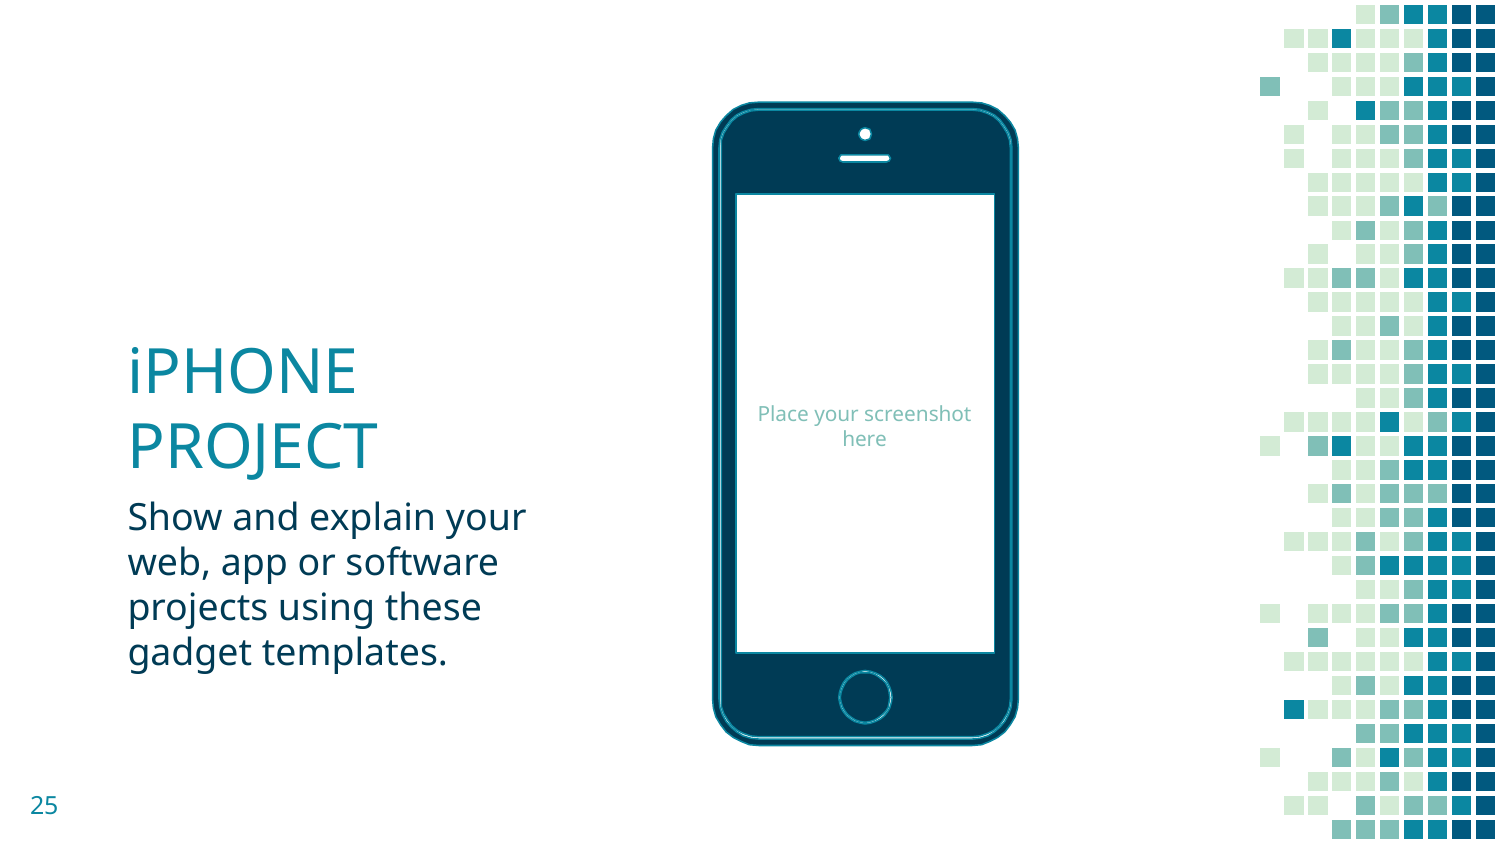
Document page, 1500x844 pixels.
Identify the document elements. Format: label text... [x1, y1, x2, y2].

slide_number 25 [15, 774, 105, 839]
text_box Place your screenshot here [734, 195, 995, 657]
text_box [712, 102, 1019, 746]
list iPHONE PROJECT Show and explain your web, app or software projects using these gadget templates. [112, 137, 564, 689]
